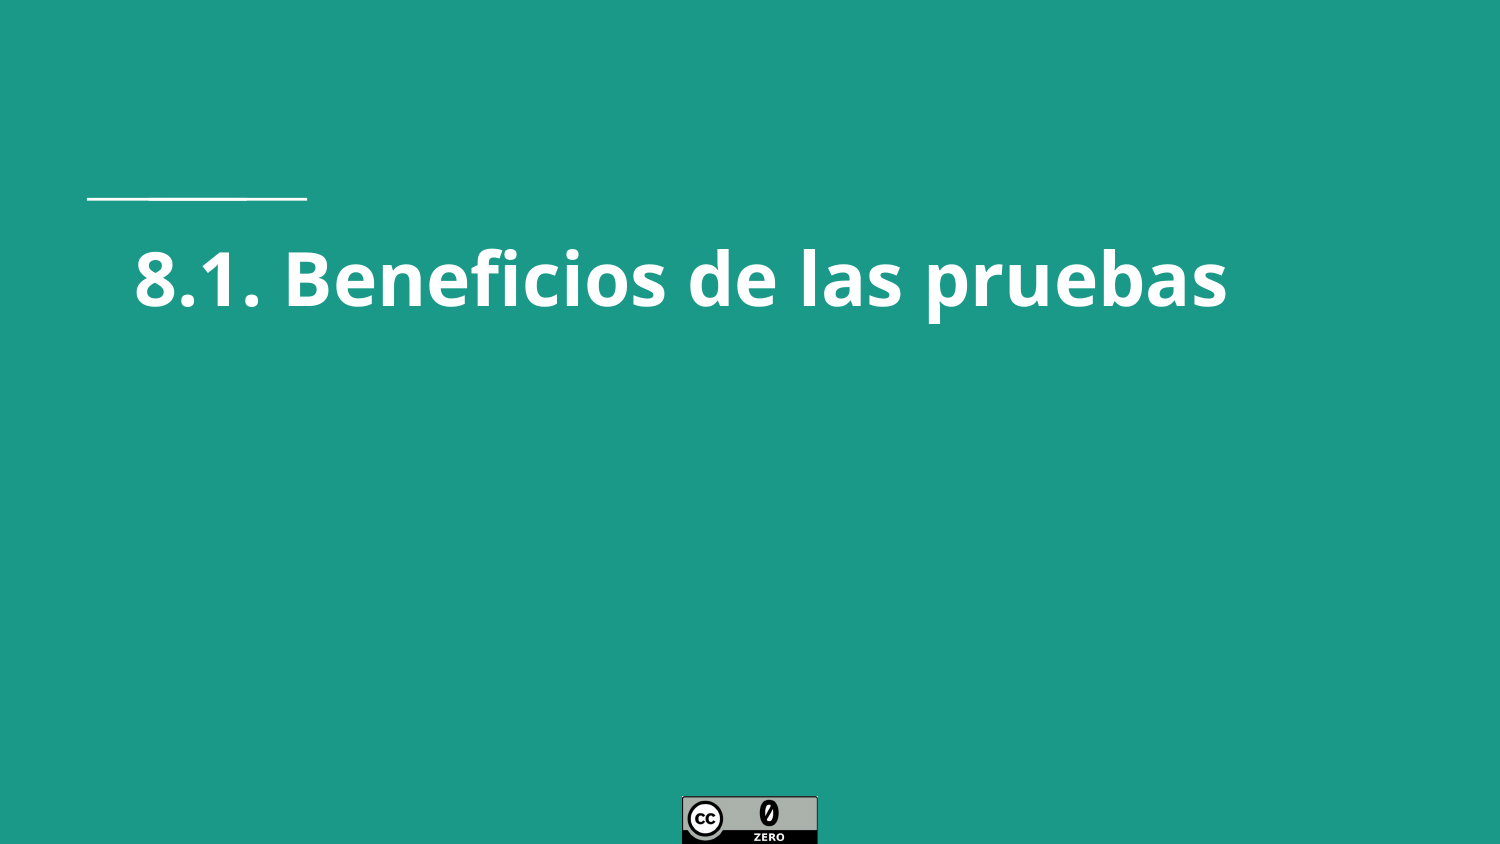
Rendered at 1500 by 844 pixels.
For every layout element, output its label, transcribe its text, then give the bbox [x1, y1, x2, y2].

title 8.1. Beneficios de las pruebas [119, 216, 1381, 466]
picture [682, 795, 818, 844]
